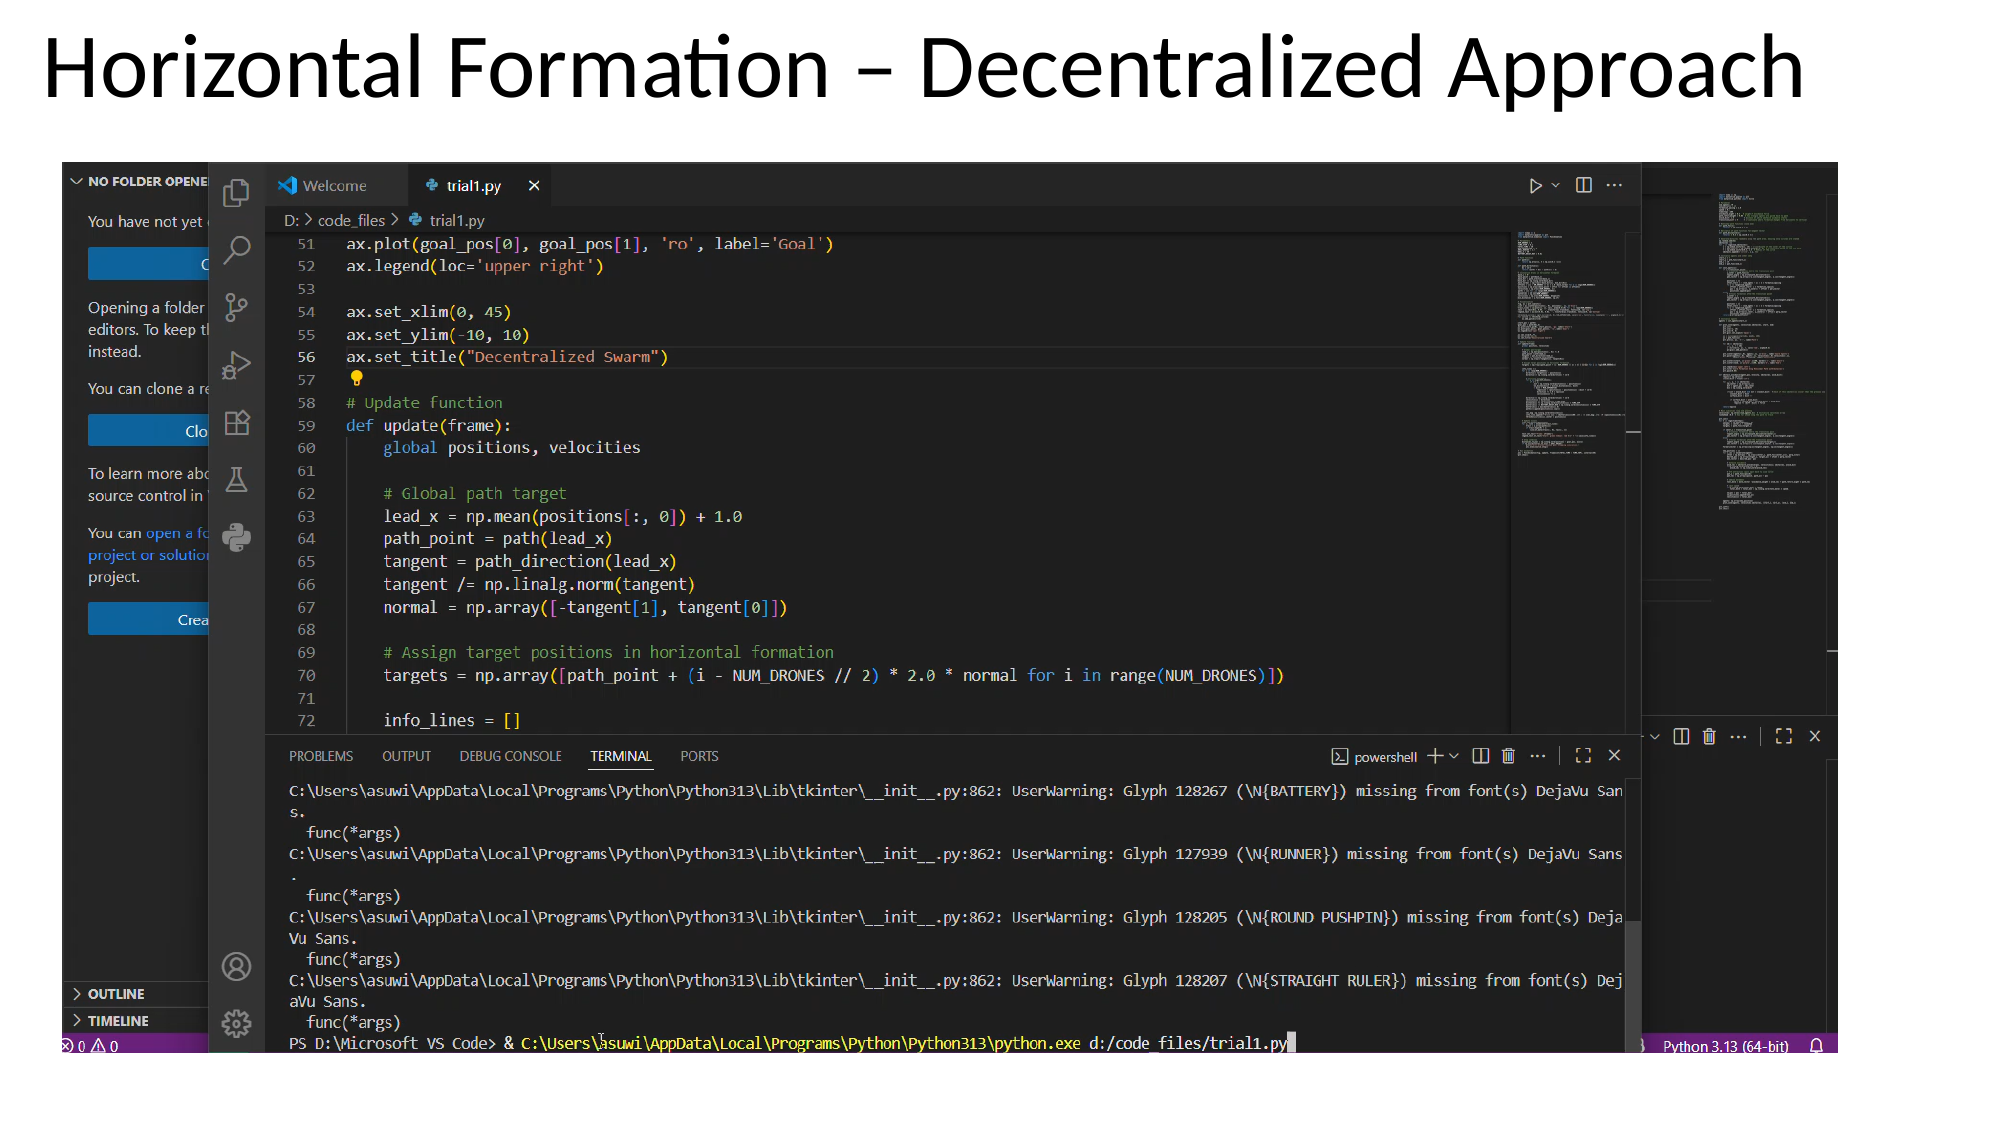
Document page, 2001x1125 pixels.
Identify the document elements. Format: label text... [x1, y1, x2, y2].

picture [62, 162, 1838, 1054]
title Horizontal Formation – Decentralized Approach [30, 0, 1970, 194]
